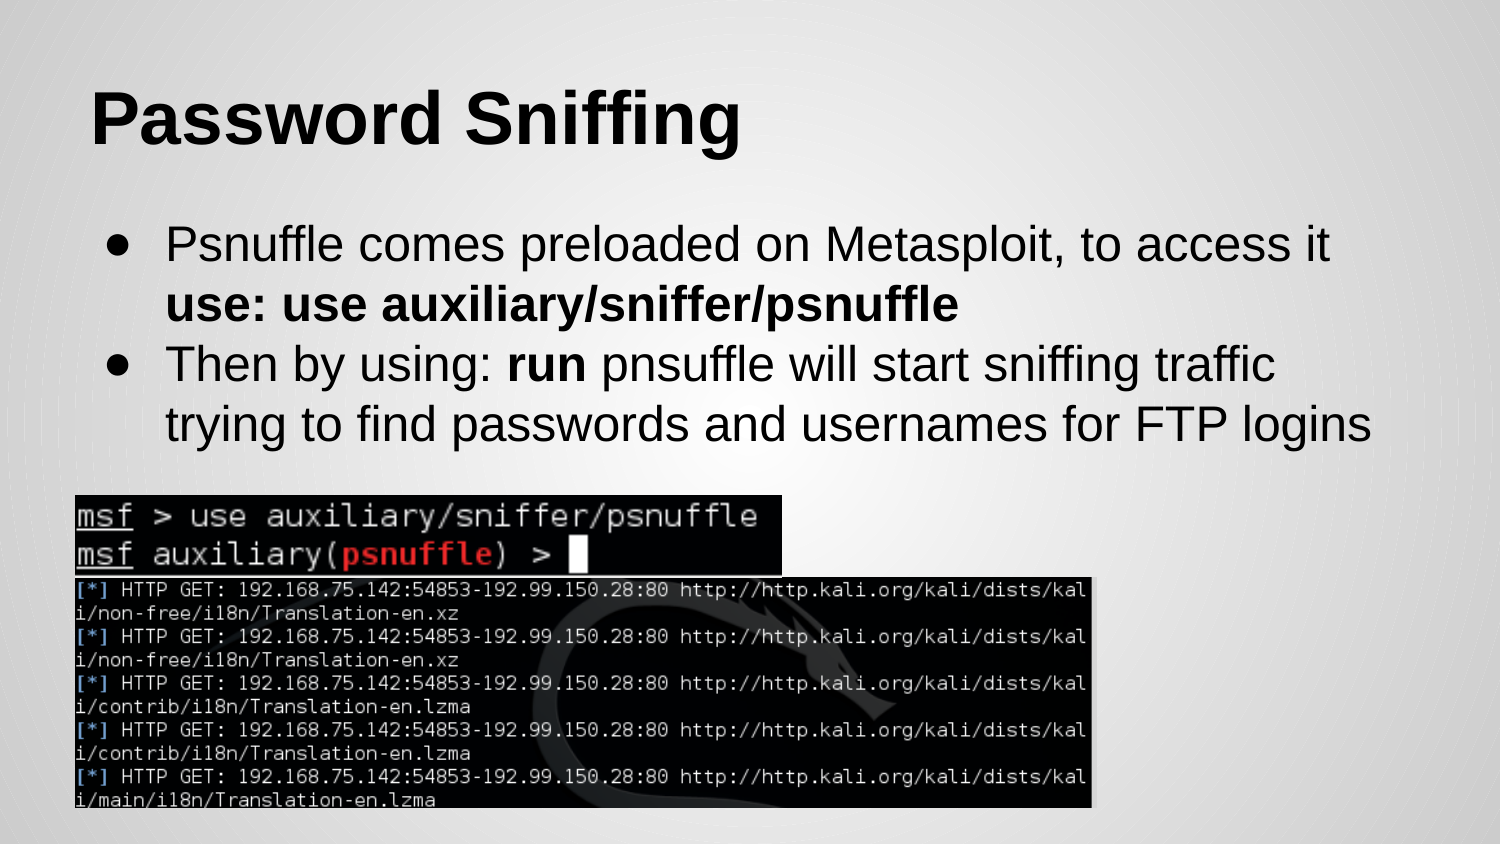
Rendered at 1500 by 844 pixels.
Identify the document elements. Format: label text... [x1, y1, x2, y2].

title Password Sniffing [75, 33, 1425, 175]
picture [74, 494, 1097, 809]
list Psnuffle comes preloaded on Metasploit, to access it use: use auxiliary/sniffer/psnuffle Then by using: run pnsuffle will start sniffing traffic trying to find passwords and usernames for FTP logins [75, 196, 1425, 808]
